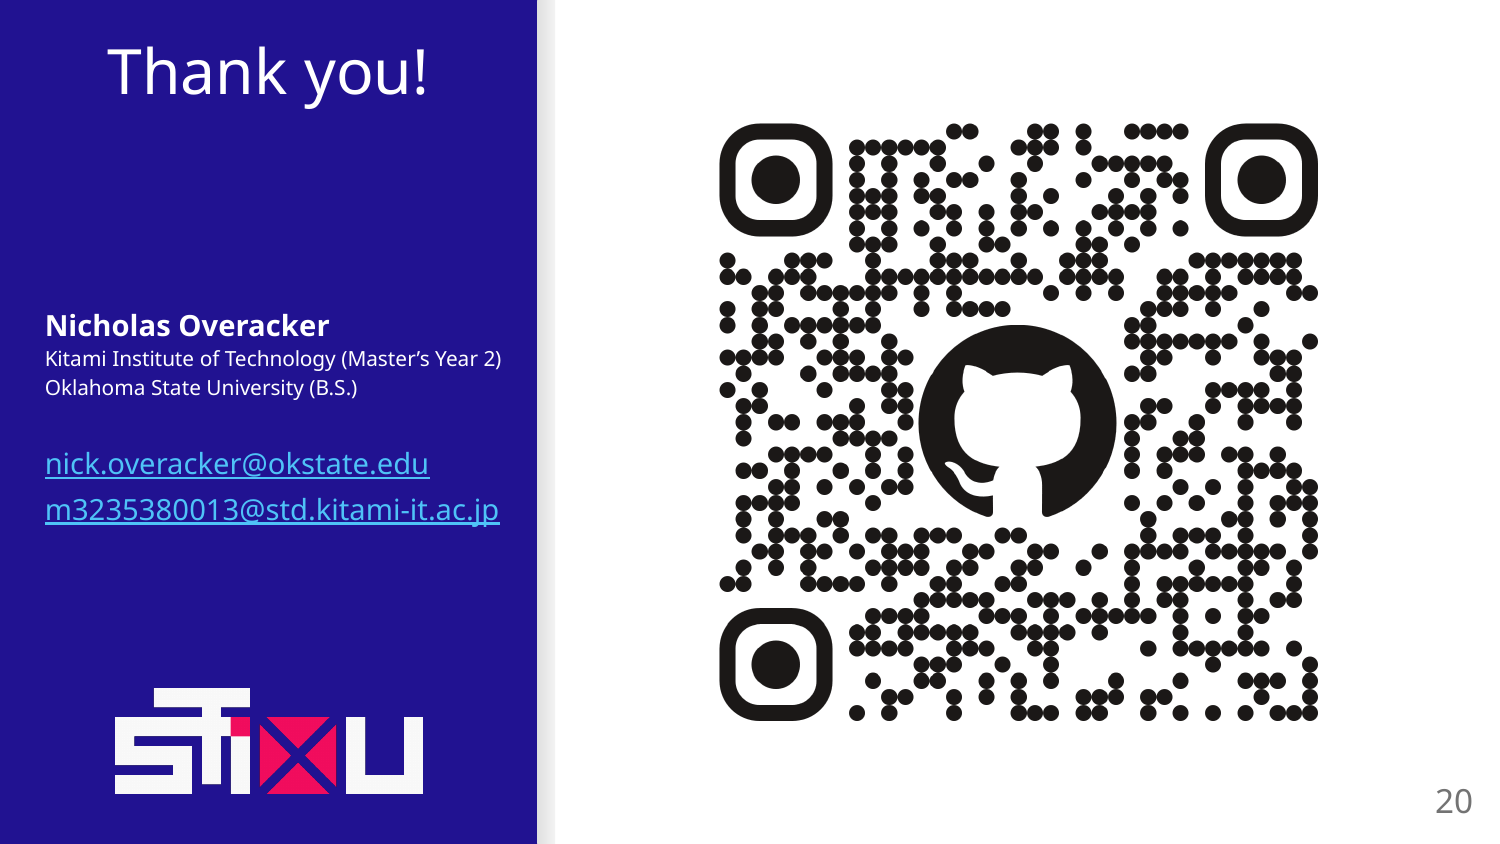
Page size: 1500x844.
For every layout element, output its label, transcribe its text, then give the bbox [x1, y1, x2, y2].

slide_number ‹#› [1398, 770, 1489, 835]
list Nicholas Overacker Kitami Institute of Technology (Master’s Year 2) Oklahoma State University (B.S.) nick.overacker@okstate.edu m3235380013@std.kitami-it.ac.jp [29, 286, 530, 544]
picture [114, 687, 423, 794]
title Thank you! [0, 6, 538, 122]
picture [715, 118, 1322, 725]
